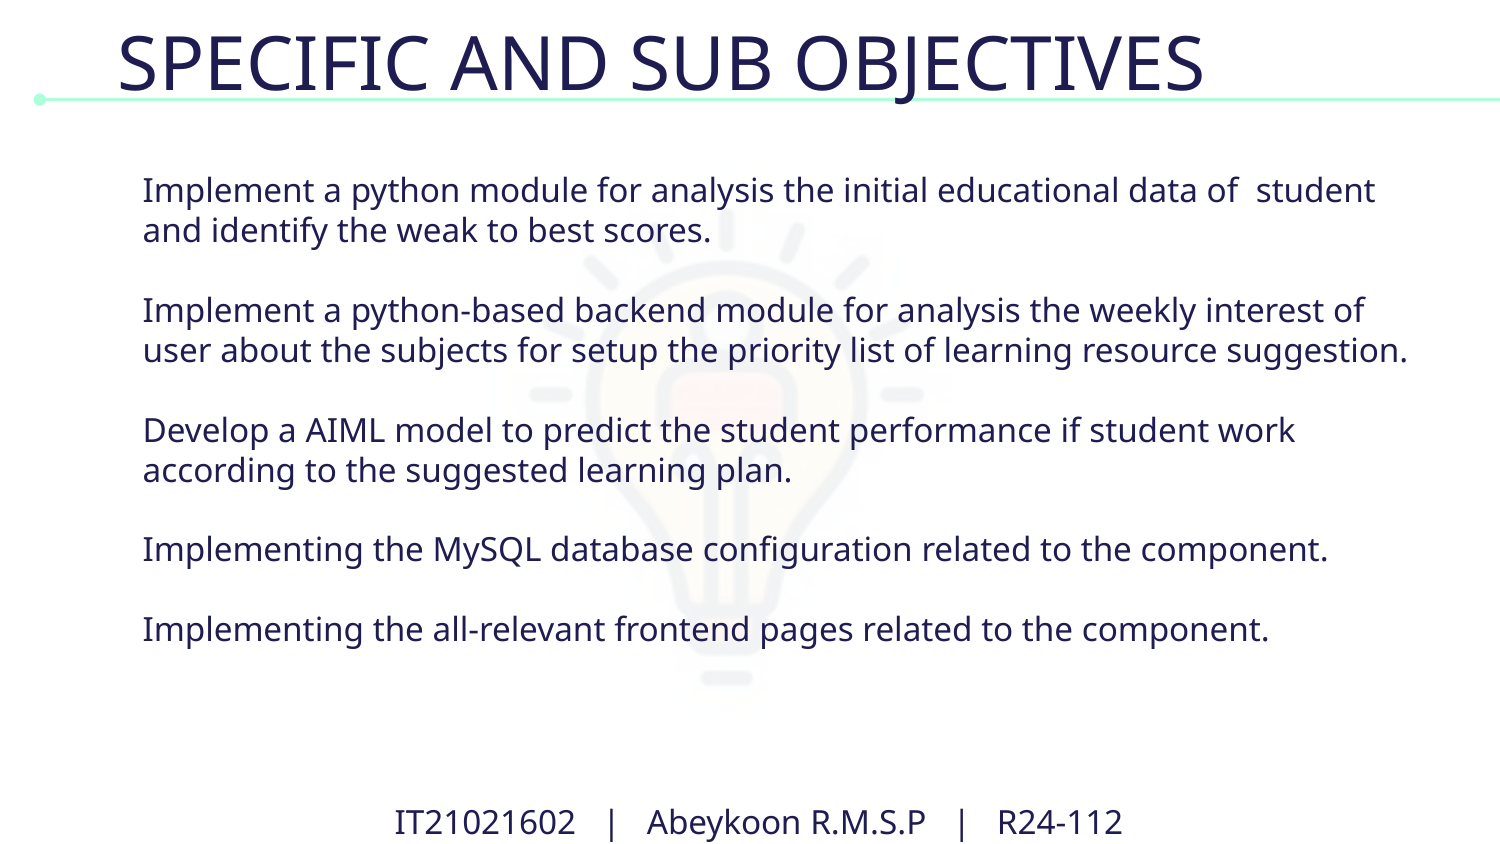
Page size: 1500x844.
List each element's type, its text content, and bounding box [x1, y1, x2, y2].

text_box Implement a python module for analysis the initial educational data of student and identify the weak to best scores. Implement a python-based backend module for analysis the weekly interest of user about the subjects for setup the priority list of learning resource suggestion. Develop a AIML model to predict the student performance if student work according to the suggested learning plan. Implementing the MySQL database configuration related to the component. Implementing the all-relevant frontend pages related to the component. [102, 154, 1460, 777]
text_box IT21021602 | Abeykoon R.M.S.P | R24-112 [358, 797, 1161, 844]
title SPECIFIC AND SUB OBJECTIVES [102, 0, 1297, 89]
picture [435, 127, 1015, 752]
